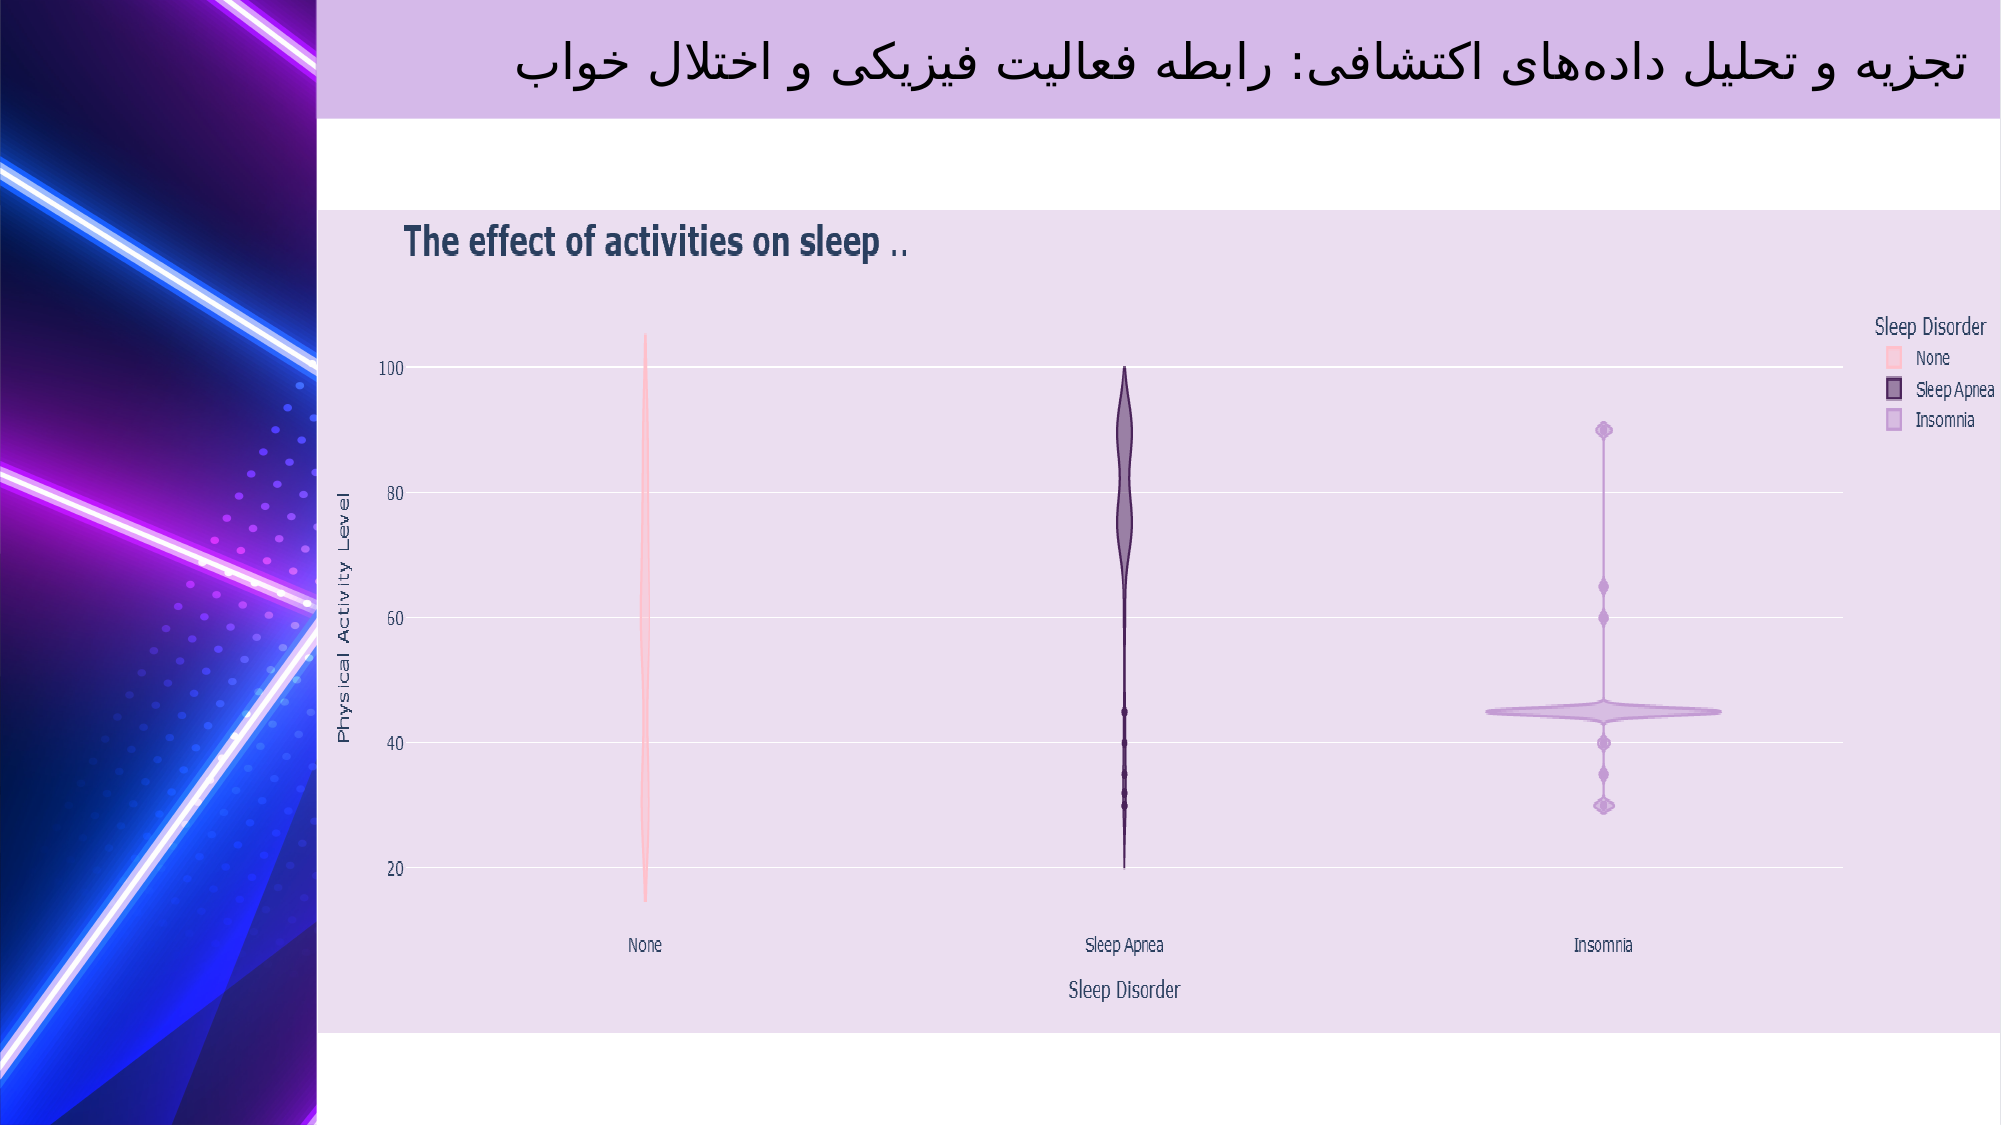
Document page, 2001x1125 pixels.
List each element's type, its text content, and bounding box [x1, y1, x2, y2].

text_box [316, 119, 2000, 1125]
text_box تجزیه و تحلیل داده‌های اکتشافی: رابطه فعالیت فیزیکی و اختلال خواب [315, 0, 2000, 119]
picture [0, 0, 316, 1125]
picture [317, 0, 2001, 1125]
